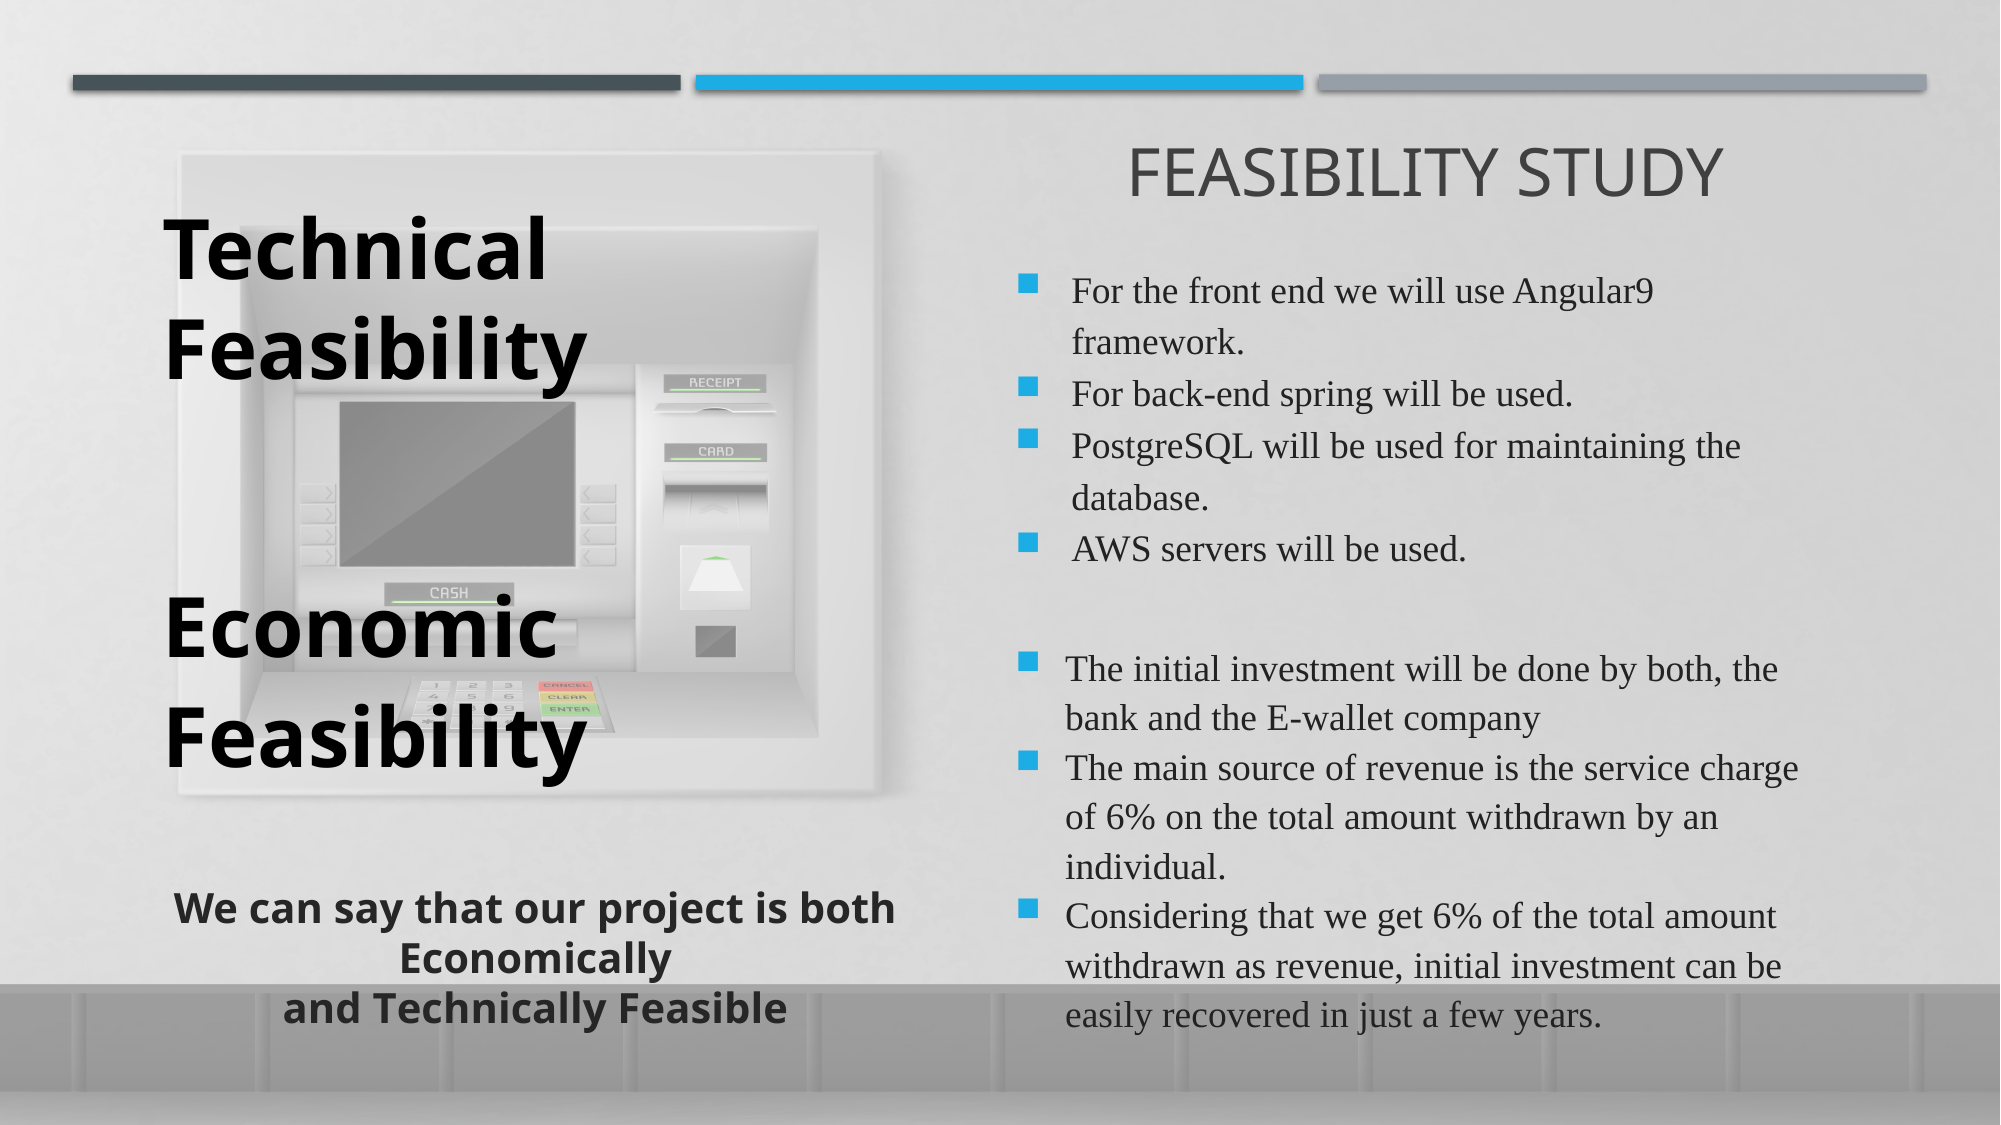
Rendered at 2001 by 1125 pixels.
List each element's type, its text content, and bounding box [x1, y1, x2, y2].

text_box We can say that our project is both Economically and Technically Feasible [109, 874, 962, 1040]
list Economic Feasibility [147, 631, 999, 724]
table_cell 28 [0, 0, 2000, 1125]
list Technical Feasibility [147, 250, 1000, 342]
list The initial investment will be done by both, the bank and the E-wallet company The main source of revenue is the service charge of 6% on the total amount withdrawn by an individual. Considering that we get 6% of the total amount withdrawn as revenue, initial investment can be easily recovered in just a few years. [999, 631, 1853, 1114]
title Feasibility study [999, 110, 1853, 229]
list For the front end we will use Angular9 framework. For back-end spring will be used. PostgreSQL will be used for maintaining the database. AWS servers will be used. [999, 251, 1853, 536]
